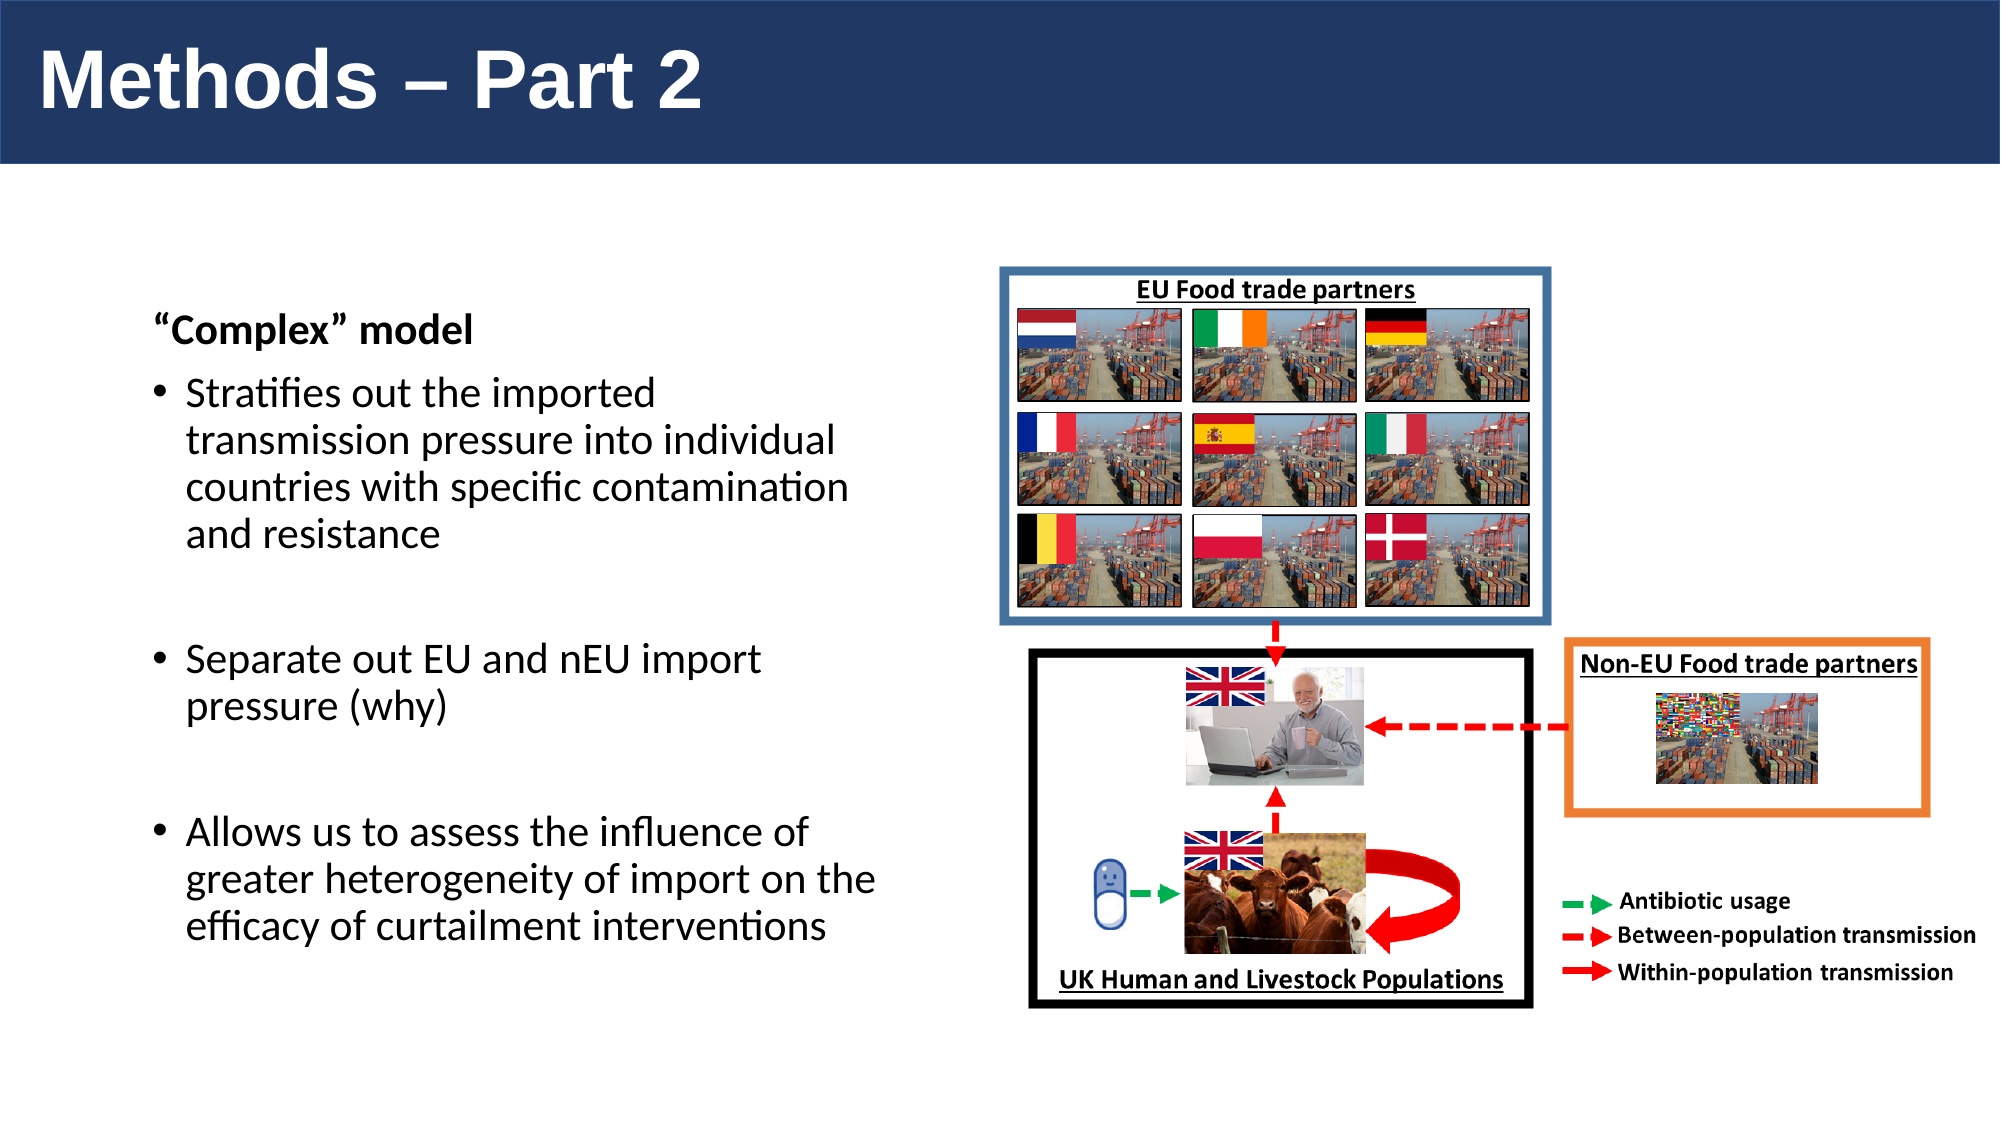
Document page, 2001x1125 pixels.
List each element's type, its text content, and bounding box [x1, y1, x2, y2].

text_box Methods – Part 2 [0, 0, 2000, 164]
list “Complex” model Stratifies out the imported transmission pressure into individual countries with specific contamination and resistance Separate out EU and nEU import pressure (why) Allows us to assess the influence of greater heterogeneity of import on the efficacy of curtailment interventions [137, 299, 895, 1014]
picture [999, 261, 2000, 1014]
